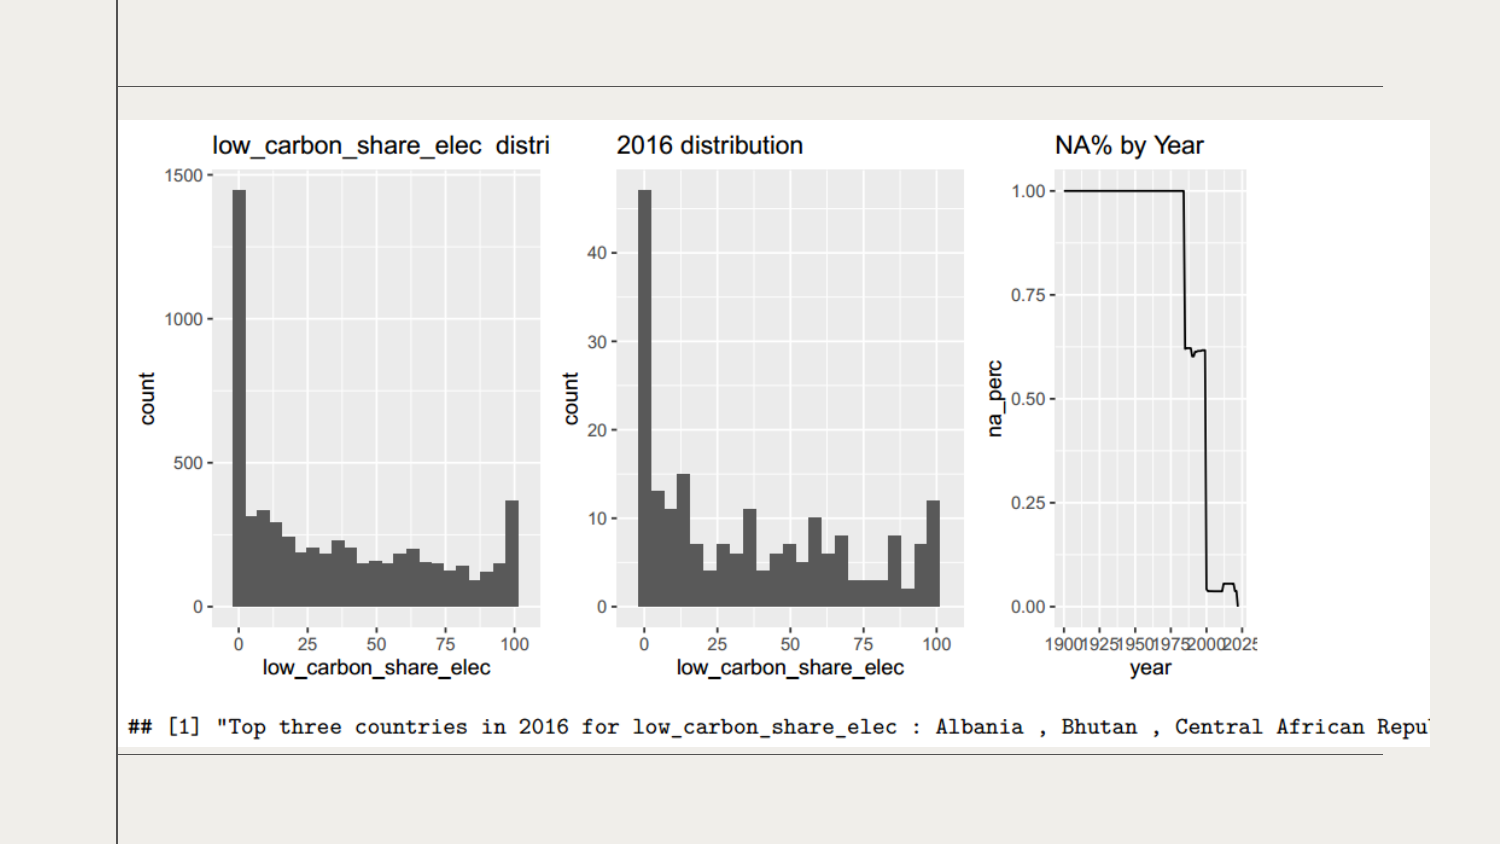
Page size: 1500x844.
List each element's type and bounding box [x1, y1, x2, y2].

picture [117, 119, 1430, 747]
